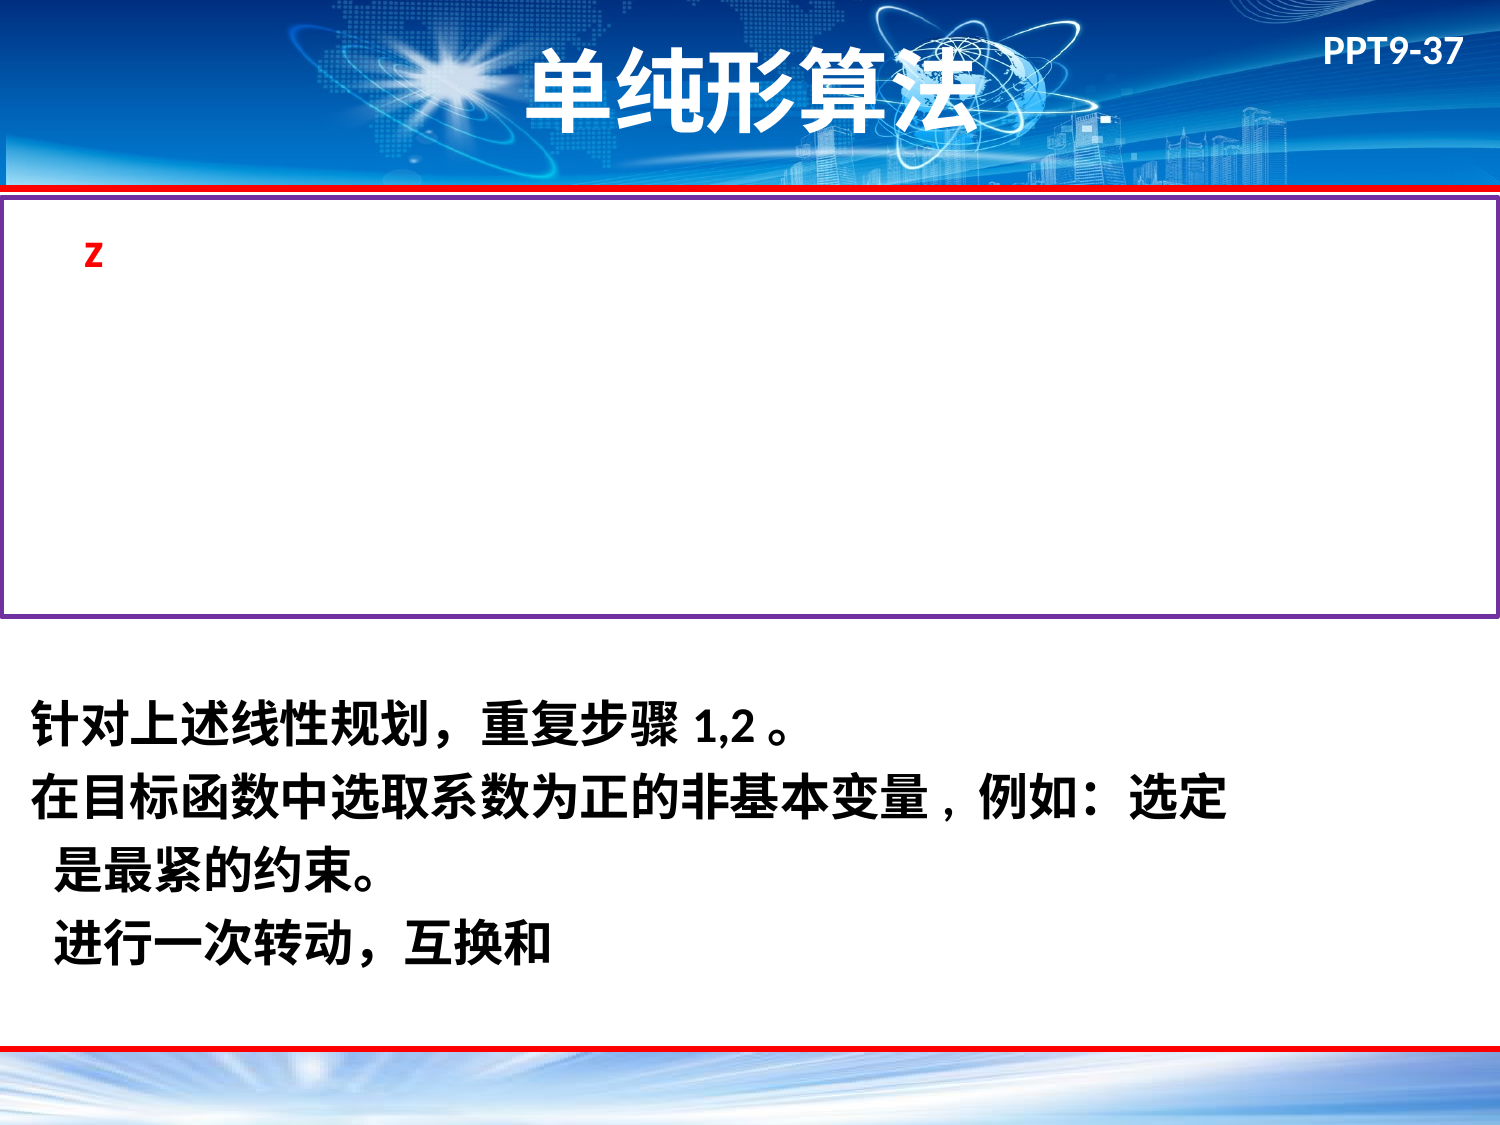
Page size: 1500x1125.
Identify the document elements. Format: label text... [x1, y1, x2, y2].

picture [0, 0, 1500, 185]
picture [0, 1052, 1500, 1125]
title 单纯形算法 [3, 2, 1500, 189]
